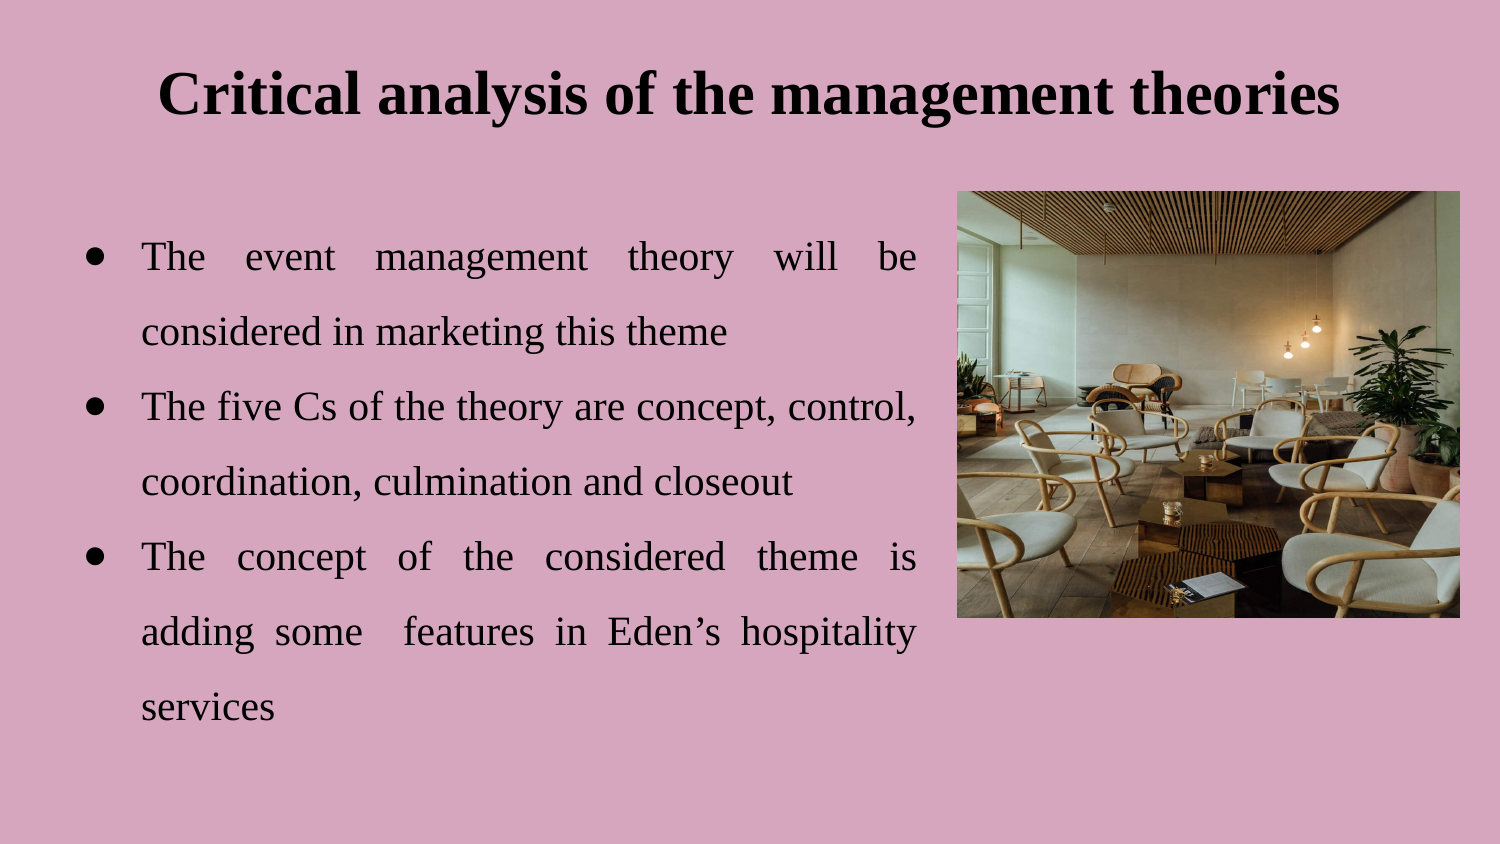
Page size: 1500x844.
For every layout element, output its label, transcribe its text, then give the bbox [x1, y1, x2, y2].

picture [957, 191, 1460, 618]
title Critical analysis of the management theories [0, 0, 1500, 167]
list The event management theory will be considered in marketing this theme The five Cs of the theory are concept, control, coordination, culmination and closeout The concept of the considered theme is adding some features in Eden’s hospitality services [51, 189, 933, 750]
